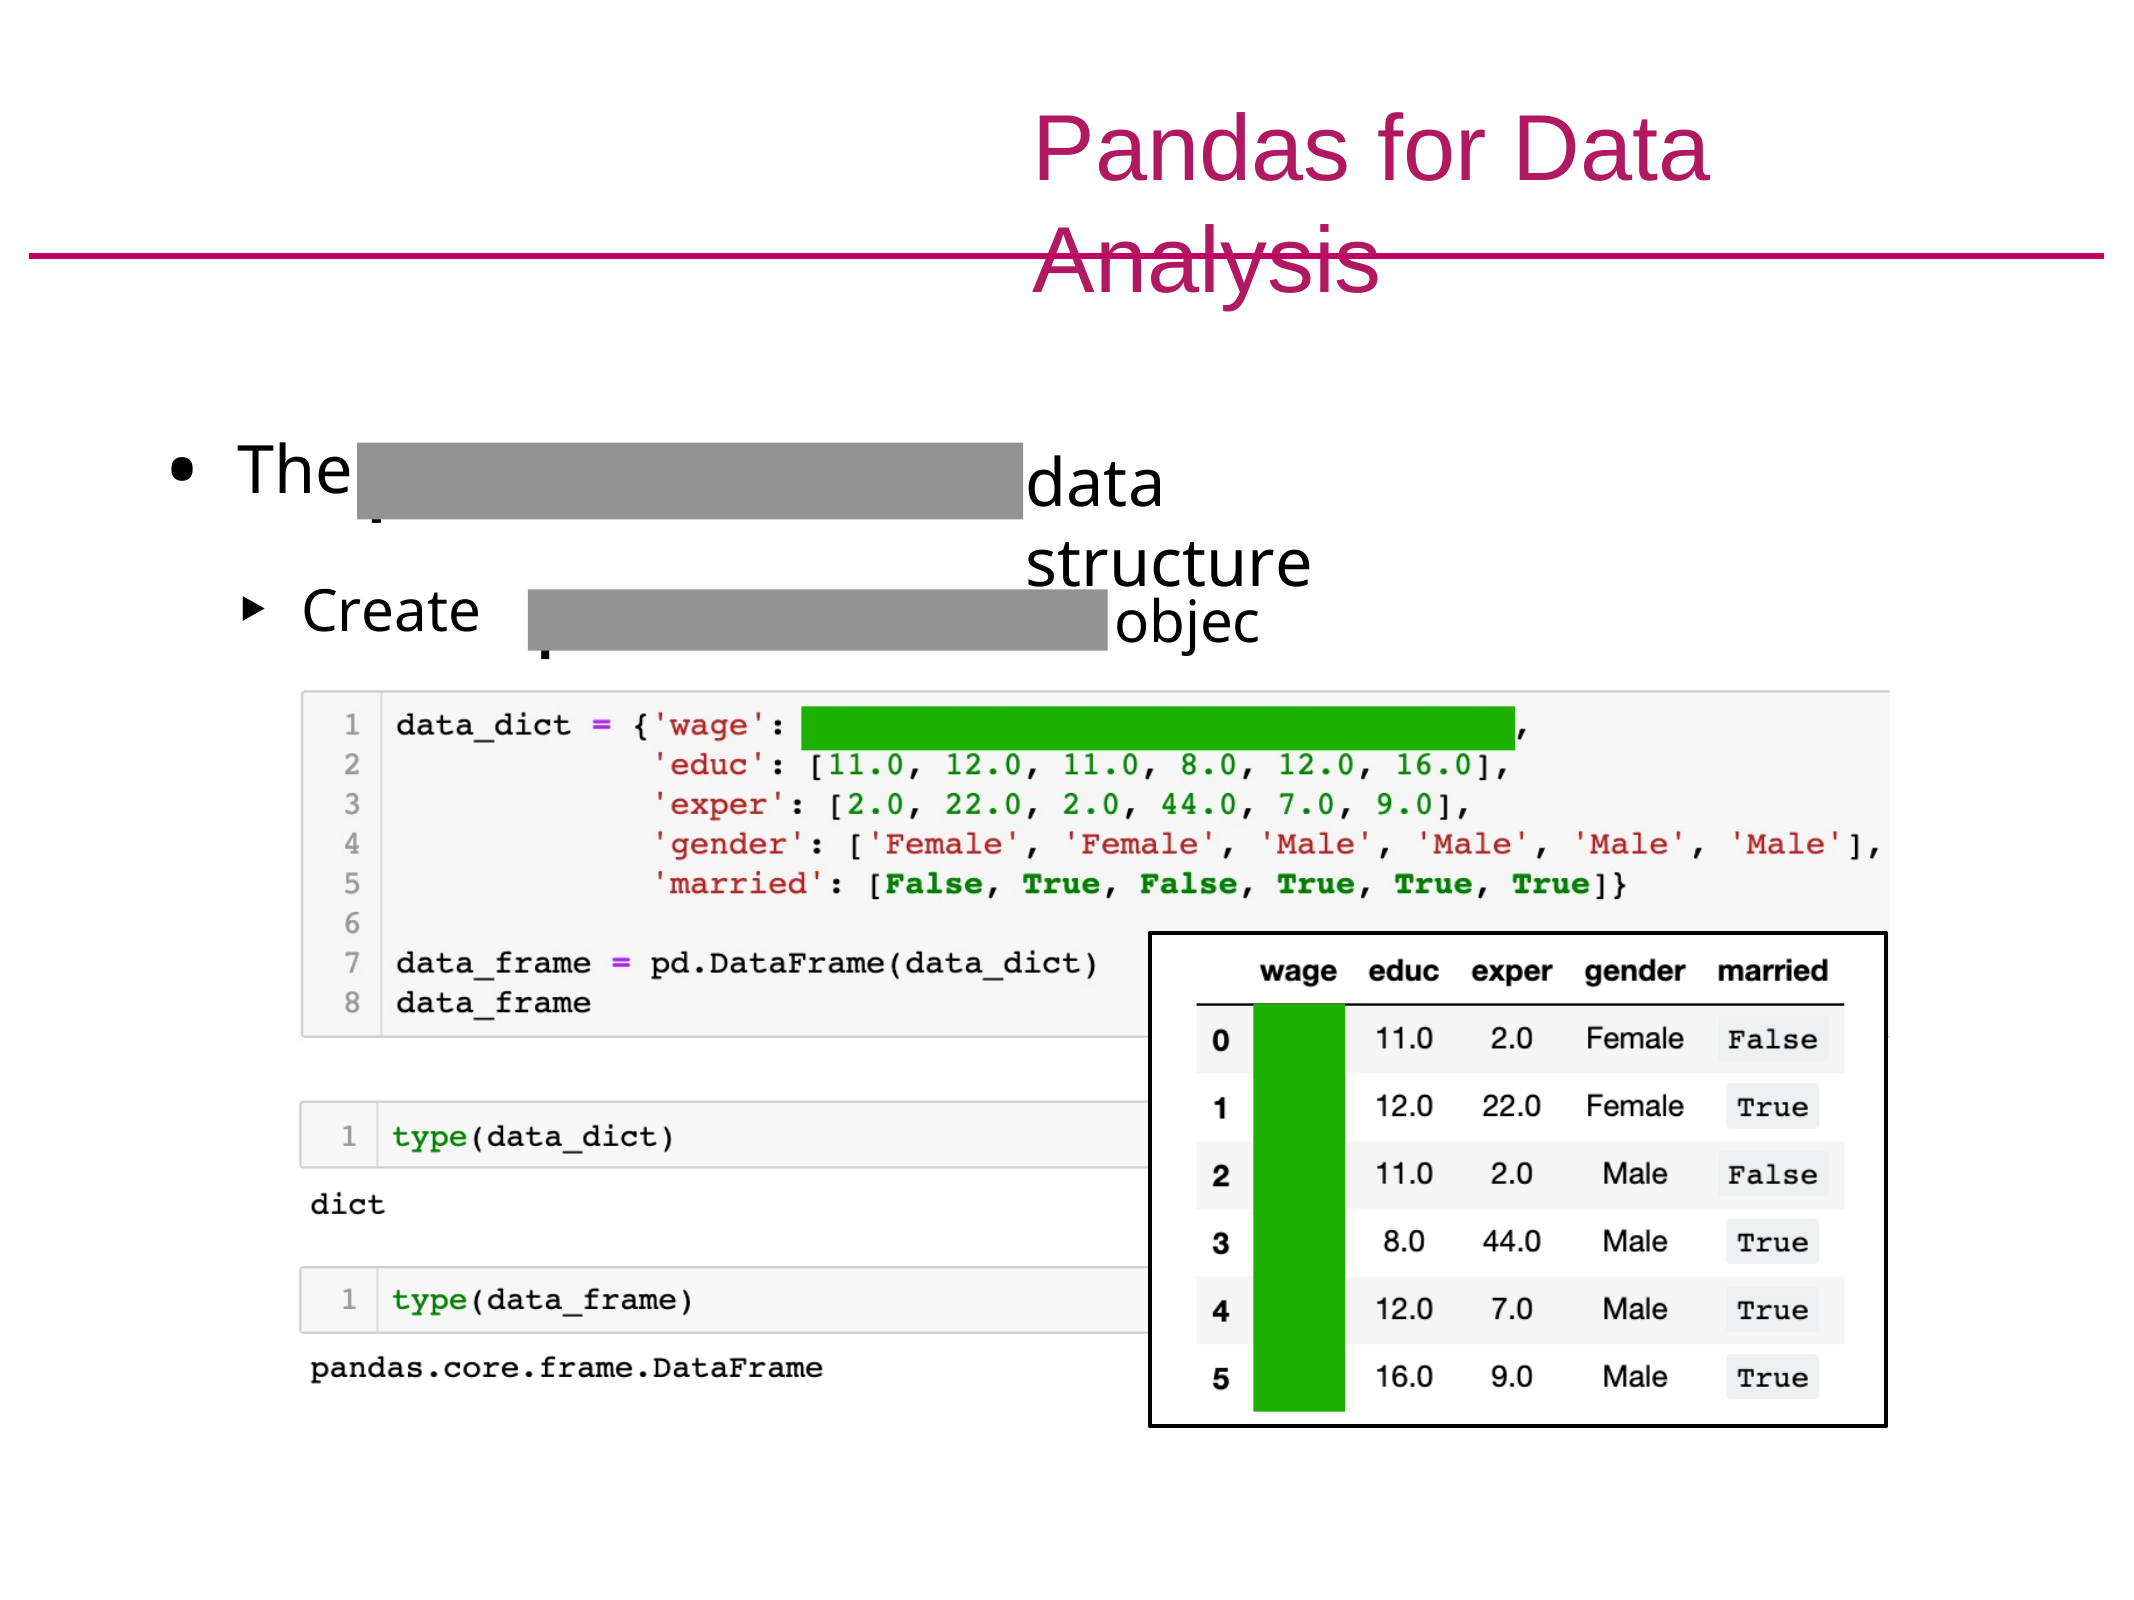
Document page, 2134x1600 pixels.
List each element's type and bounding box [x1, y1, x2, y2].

title [49, 86, 2084, 256]
title [49, 257, 2084, 354]
text_box [162, 427, 1890, 1427]
